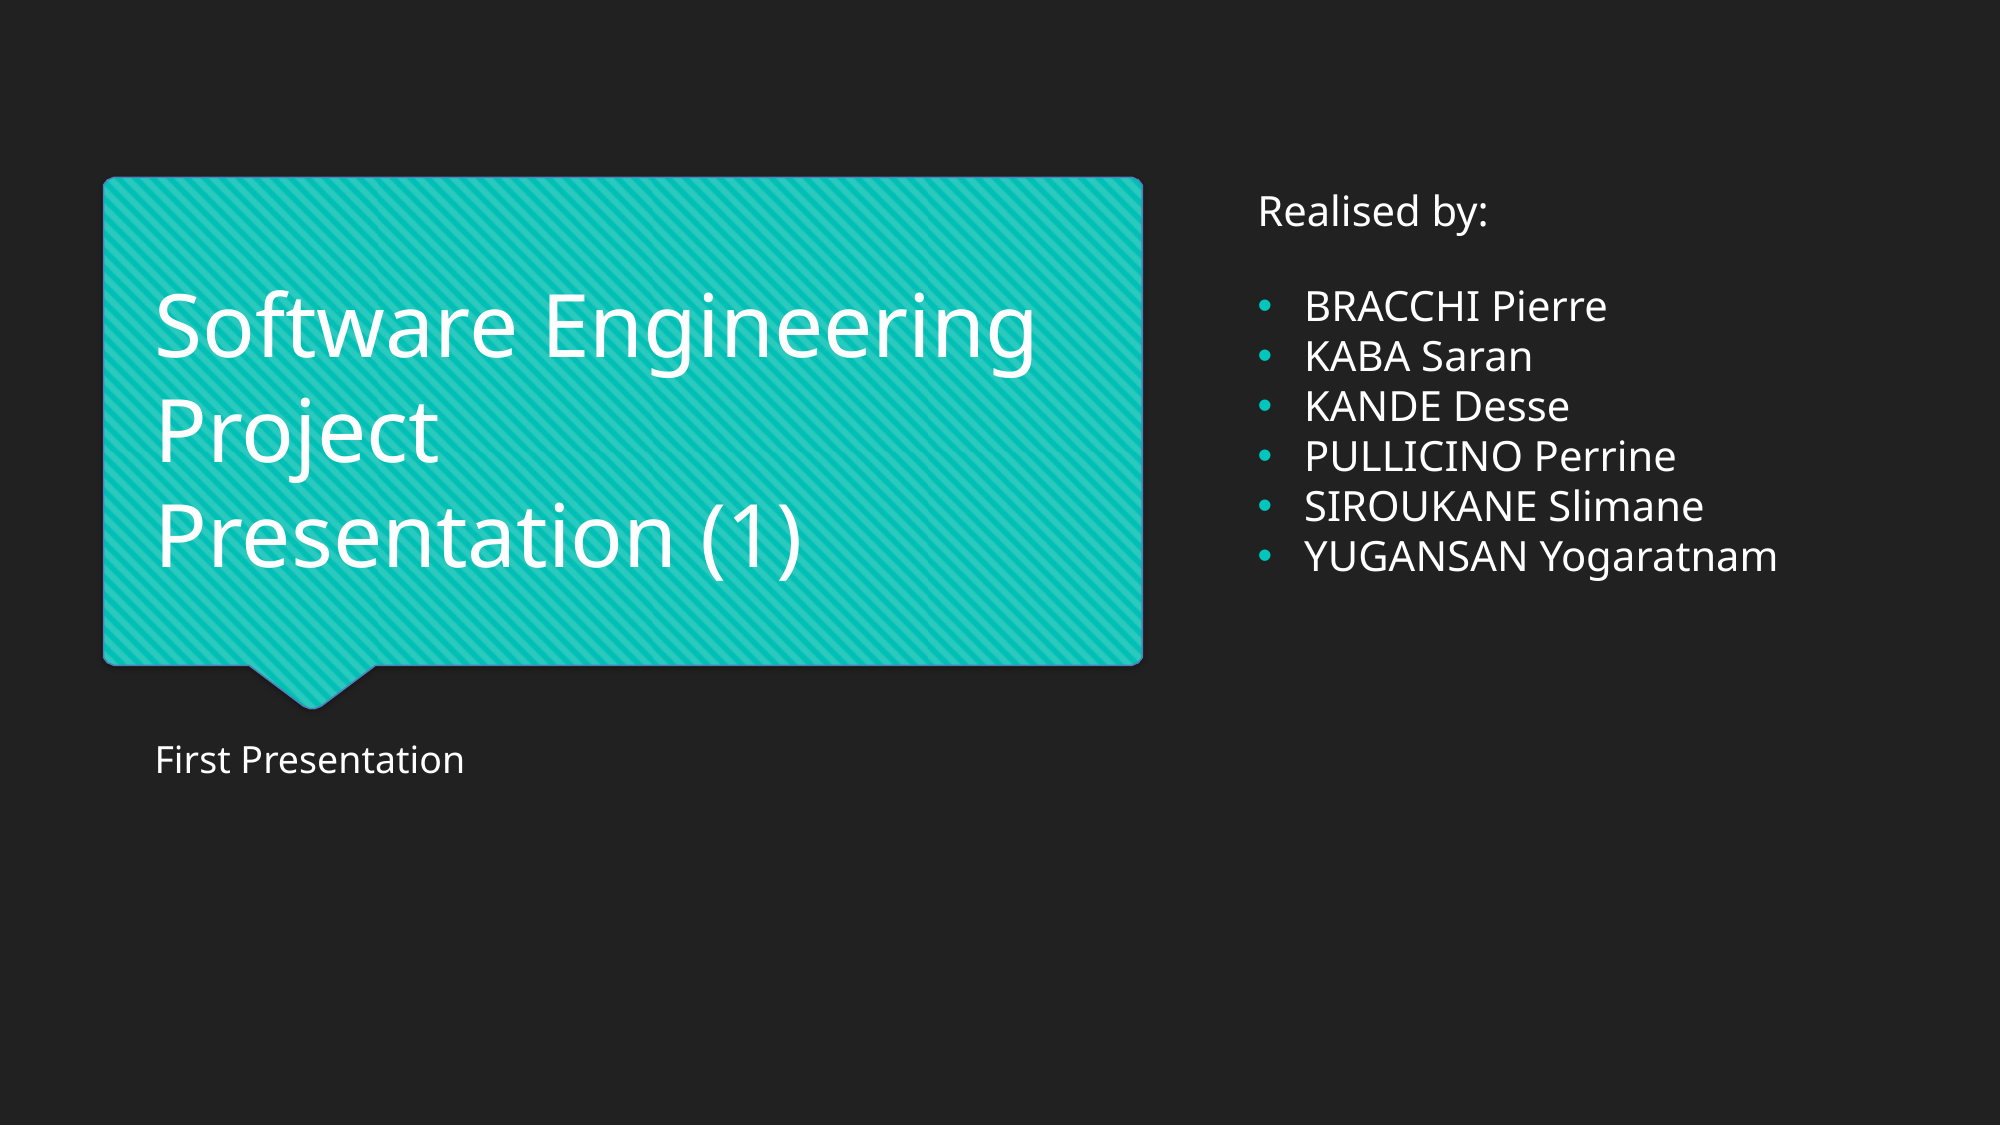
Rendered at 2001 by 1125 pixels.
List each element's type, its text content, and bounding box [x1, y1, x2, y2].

picture [105, 179, 1141, 707]
text_box Software Engineering Project Presentation (1) [139, 203, 1107, 637]
text_box First Presentation [139, 728, 1107, 846]
text_box Realised by: BRACCHI Pierre KABA Saran KANDE Desse PULLICINO Perrine SIROUKANE Slimane YUGANSAN Yogaratnam [1242, 177, 1868, 846]
